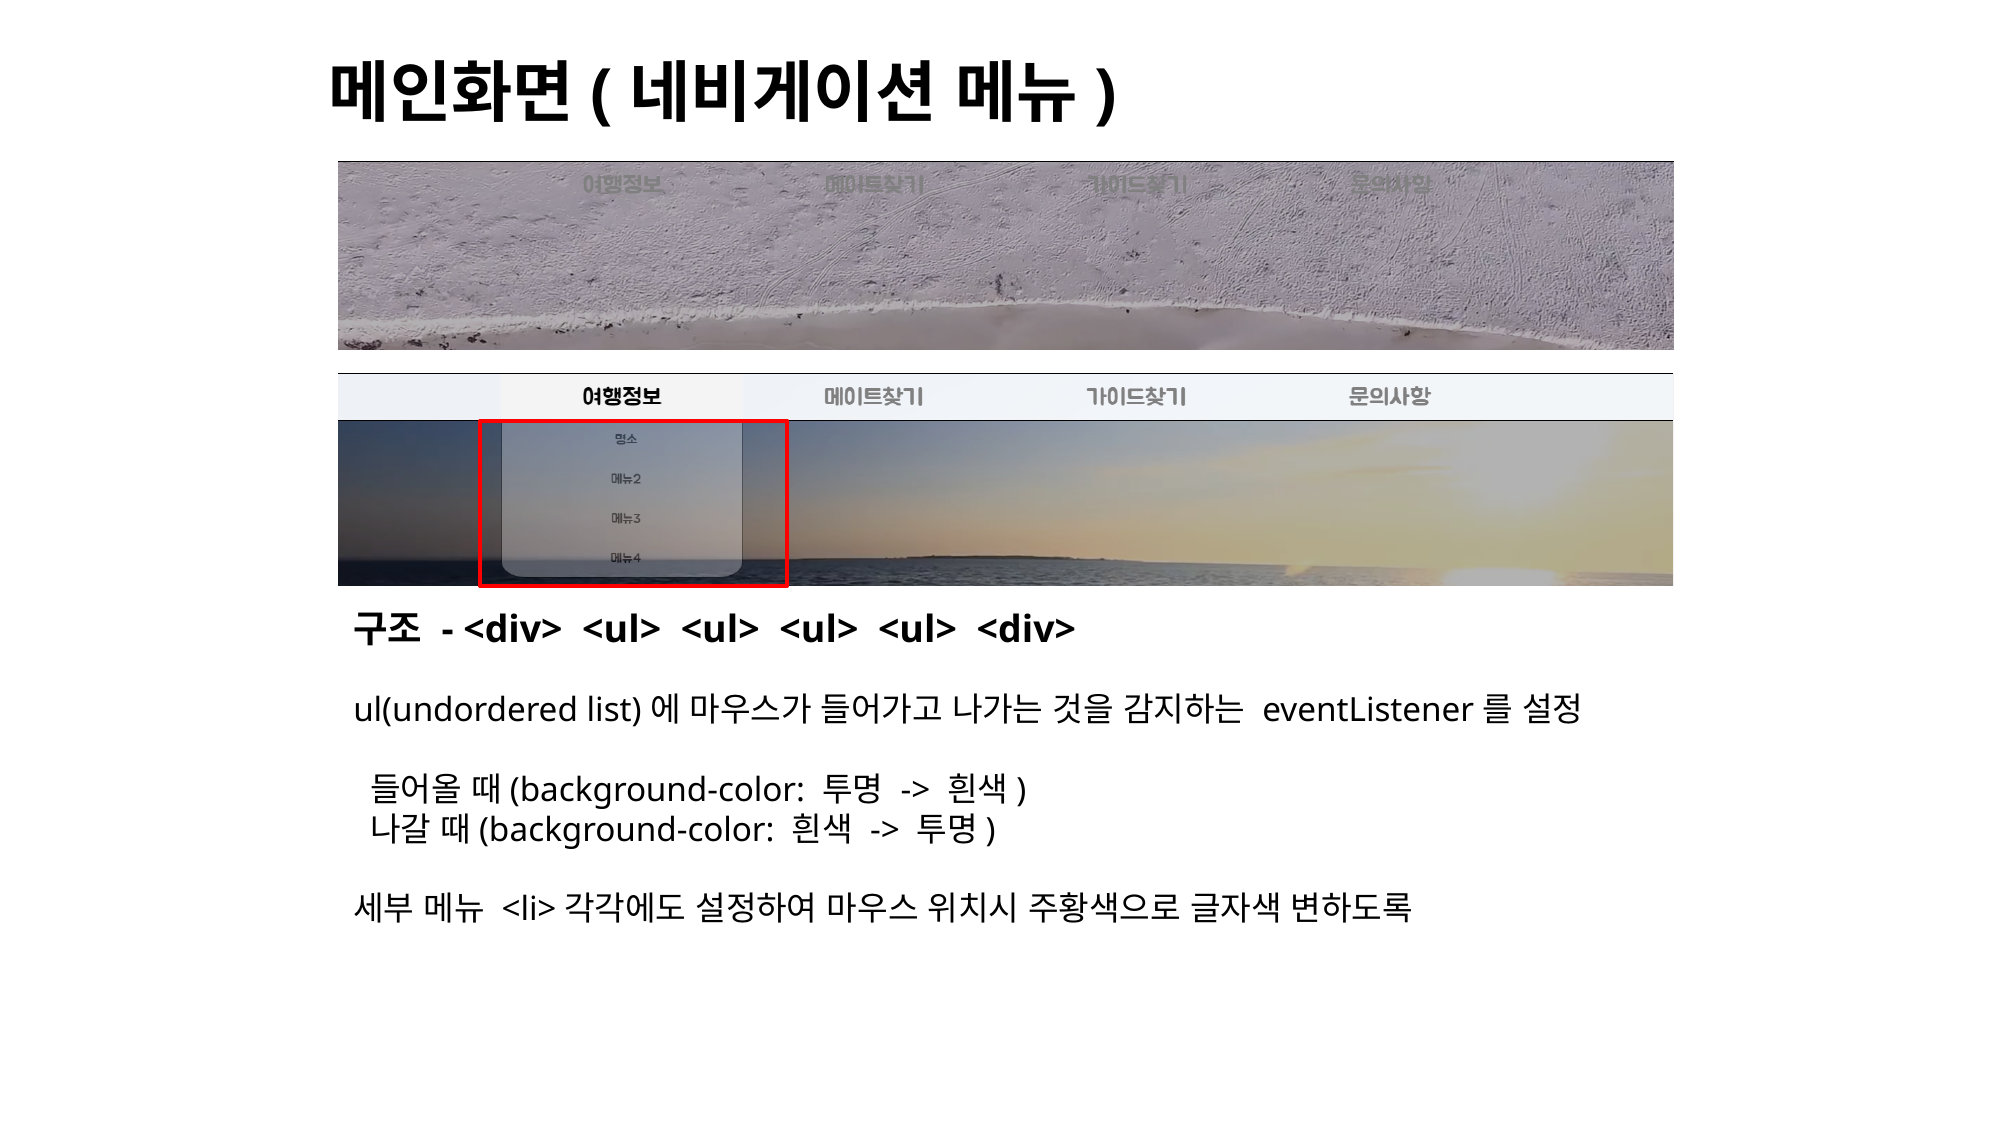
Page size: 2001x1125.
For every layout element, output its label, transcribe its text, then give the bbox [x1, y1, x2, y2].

text_box ul(undordered list)에 마우스가 들어가고 나가는 것을 감지하는 eventListener를 설정 들어올 때(background-color: 투명 -> 흰색) 나갈 때(background-color: 흰색 -> 투명) 세부 메뉴 <li>각각에도 설정하여 마우스 위치시 주황색으로 글자색 변하도록 [338, 680, 1674, 935]
text_box 구조 - <div> <ul> <ul> <ul> <ul> <div> [338, 597, 1674, 658]
picture [338, 161, 1674, 351]
picture [338, 373, 1674, 587]
text_box 메인화면(네비게이션 메뉴) [313, 42, 1513, 138]
